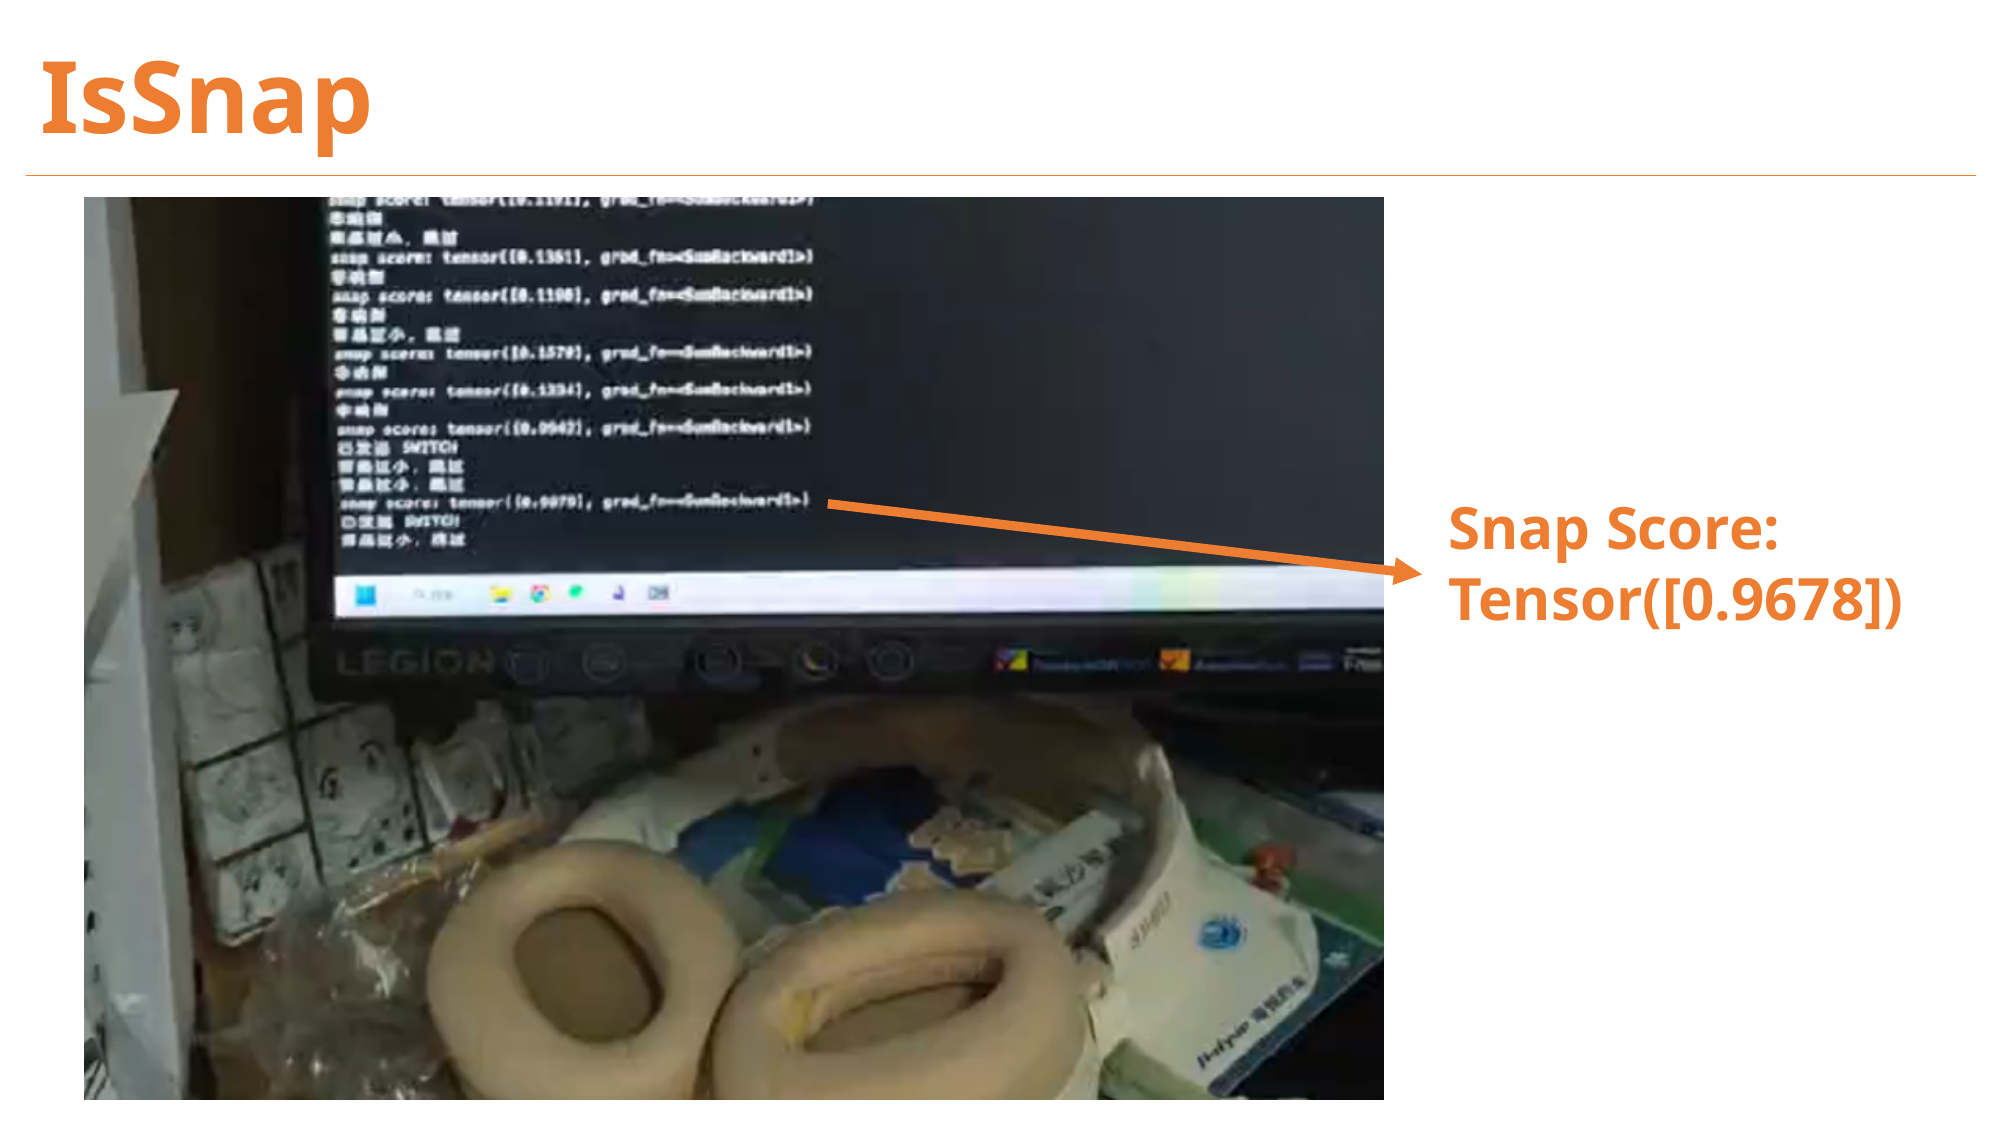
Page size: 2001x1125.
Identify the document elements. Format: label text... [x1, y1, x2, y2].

text_box Snap Score: Tensor([0.9678]) [1433, 484, 2000, 639]
picture [84, 197, 1384, 1100]
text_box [827, 503, 1423, 575]
text_box IsSnap [25, 25, 1947, 161]
